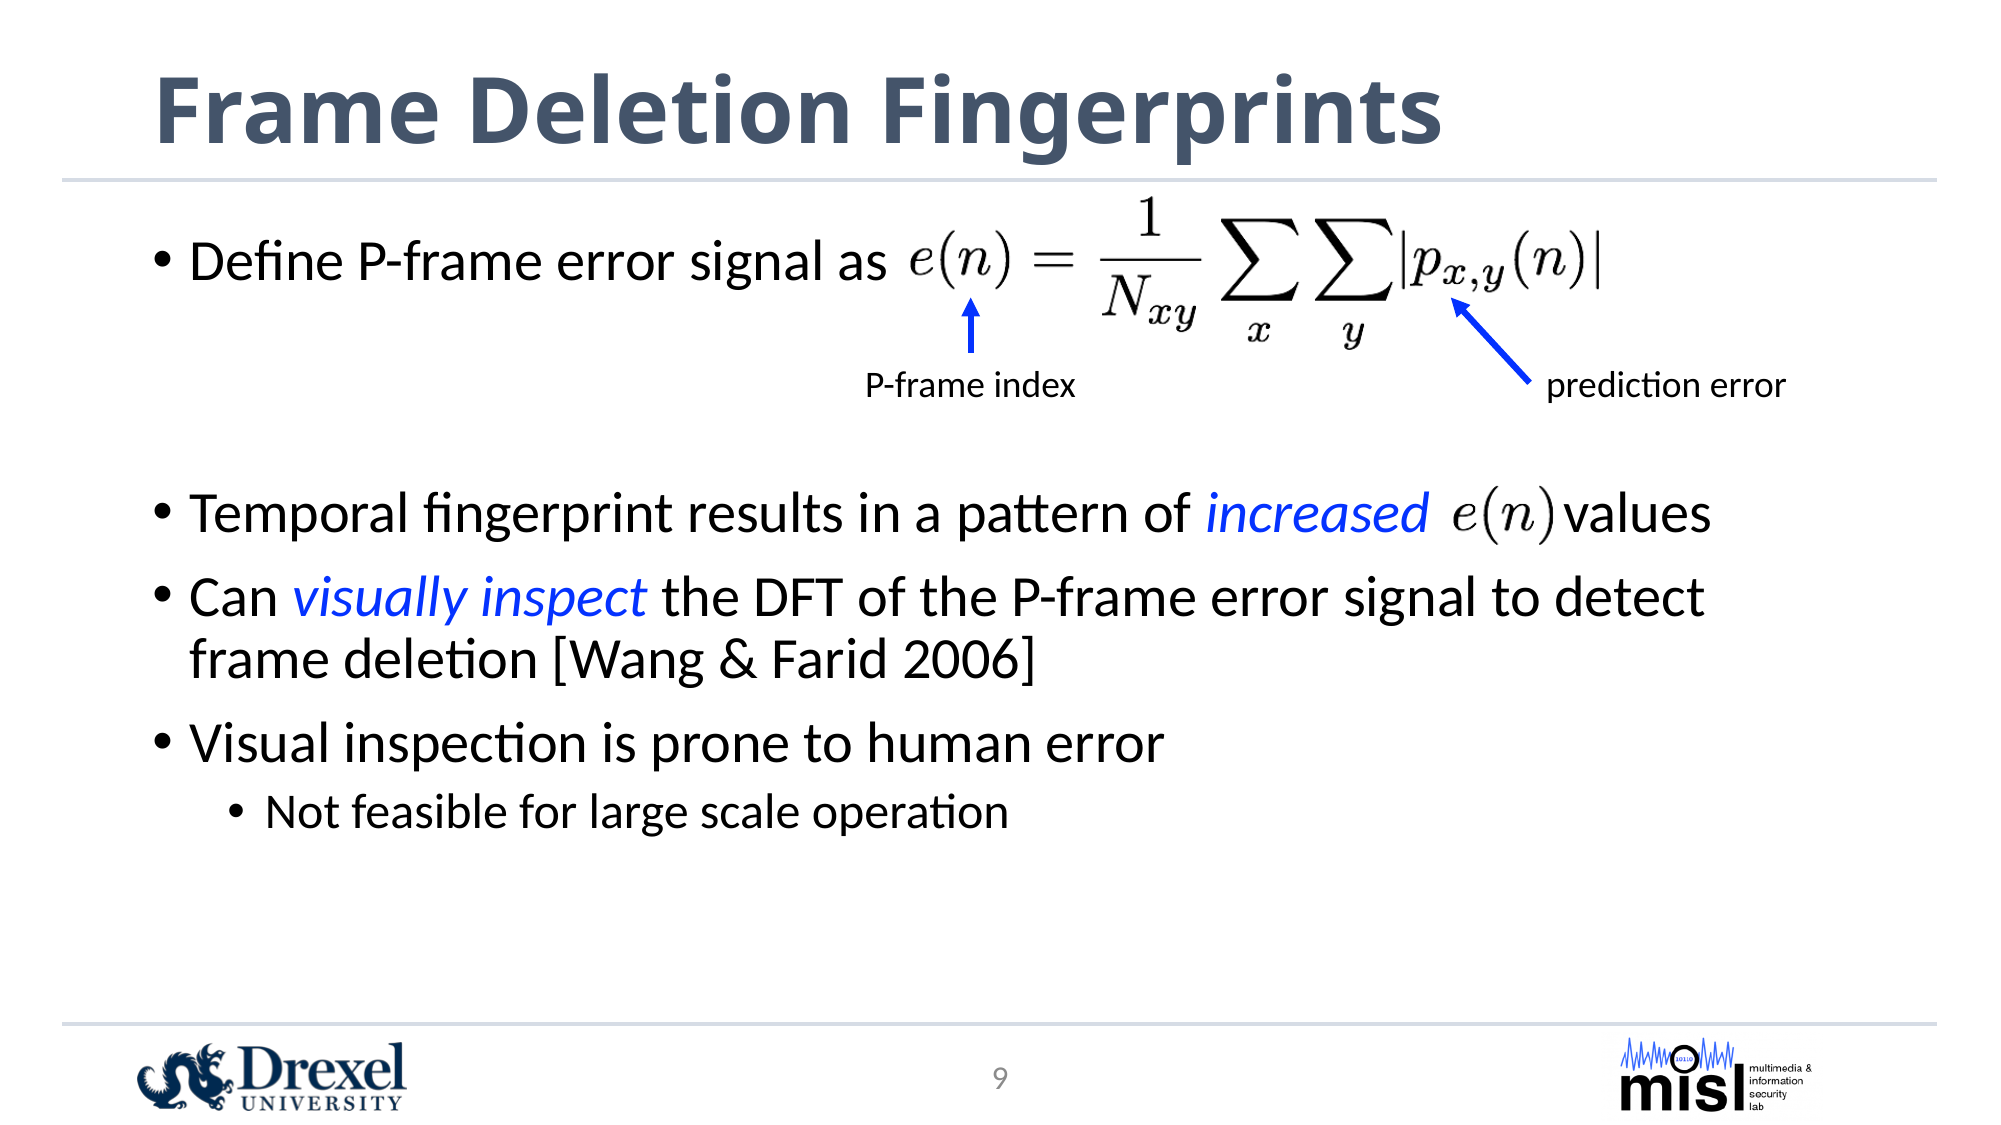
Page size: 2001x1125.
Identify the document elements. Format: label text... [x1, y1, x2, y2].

title Frame Deletion Fingerprints [137, 5, 1863, 223]
picture [1453, 483, 1554, 546]
picture [910, 193, 1601, 352]
picture [137, 1042, 407, 1111]
list Define P-frame error signal as Temporal fingerprint results in a pattern of increased values Can visually inspect the DFT of the P-frame error signal to detect frame deletion [Wang & Farid 2006] Visual inspection is prone to human error Not feasible for large scale operation [137, 223, 1863, 1014]
slide_number 8 [774, 1046, 1225, 1107]
text_box P-frame index [850, 352, 1091, 413]
picture [1601, 1032, 1823, 1121]
text_box prediction error [1531, 352, 1803, 413]
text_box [1450, 297, 1530, 383]
